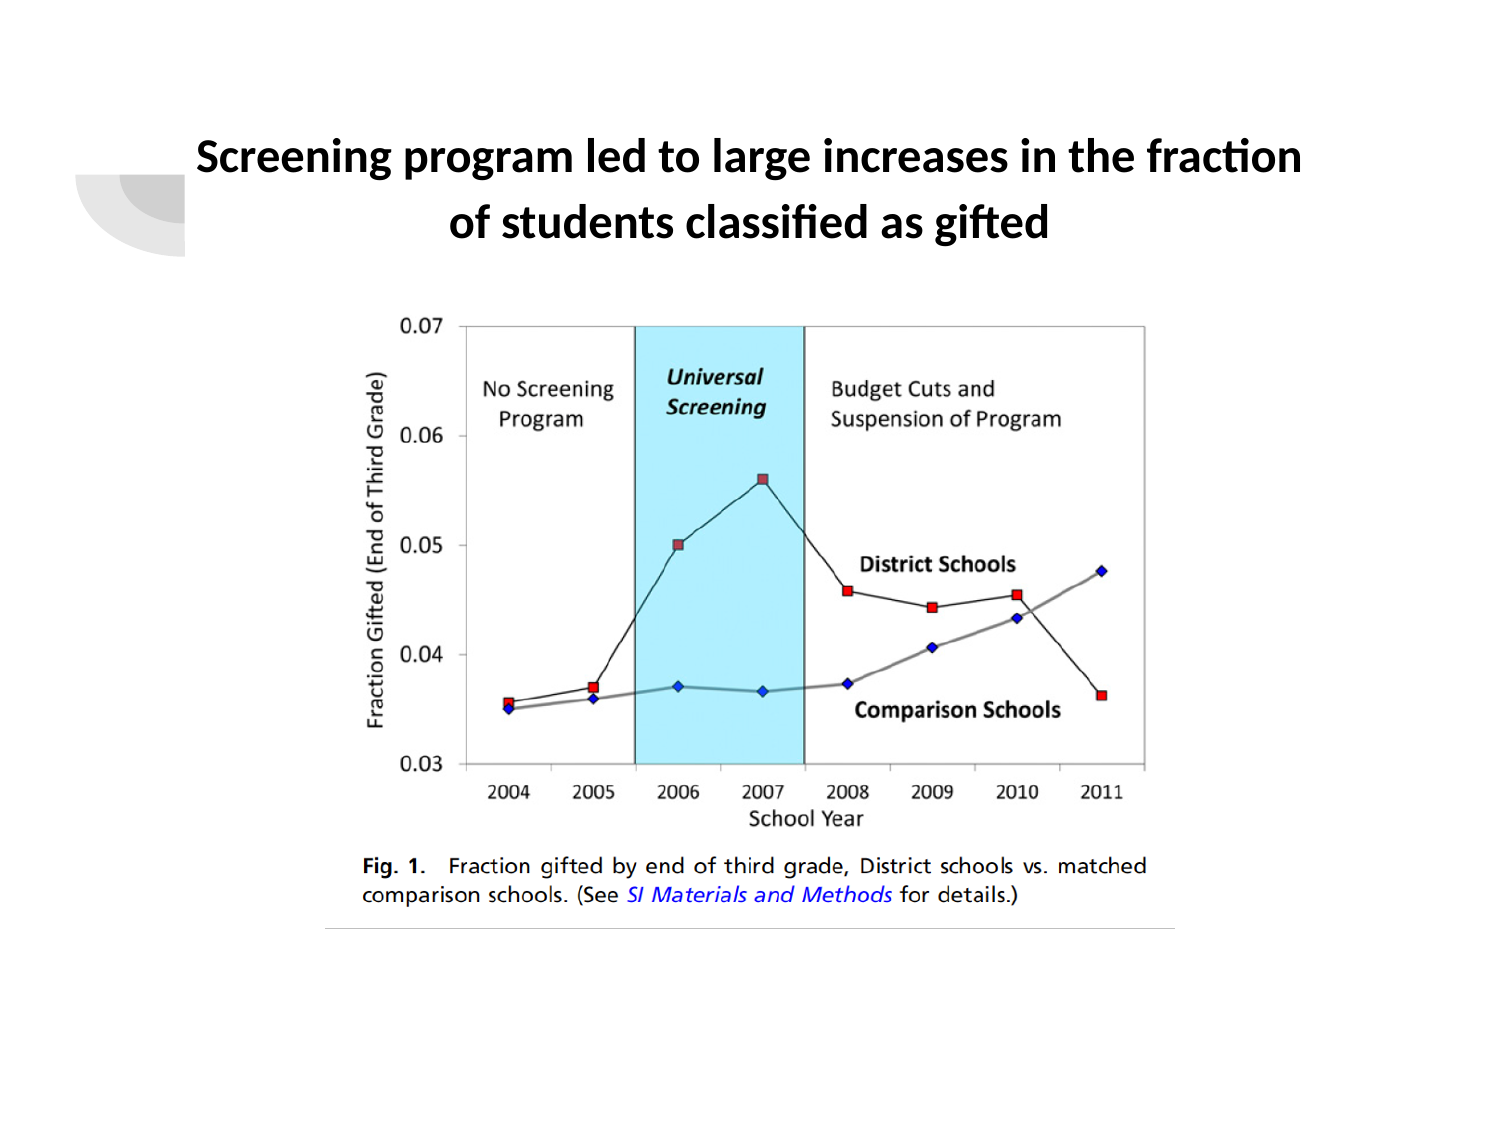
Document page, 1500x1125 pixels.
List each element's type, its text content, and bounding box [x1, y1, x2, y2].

picture [325, 299, 1175, 930]
title Screening program led to large increases in the fraction of students classified as gifted [173, 99, 1327, 264]
